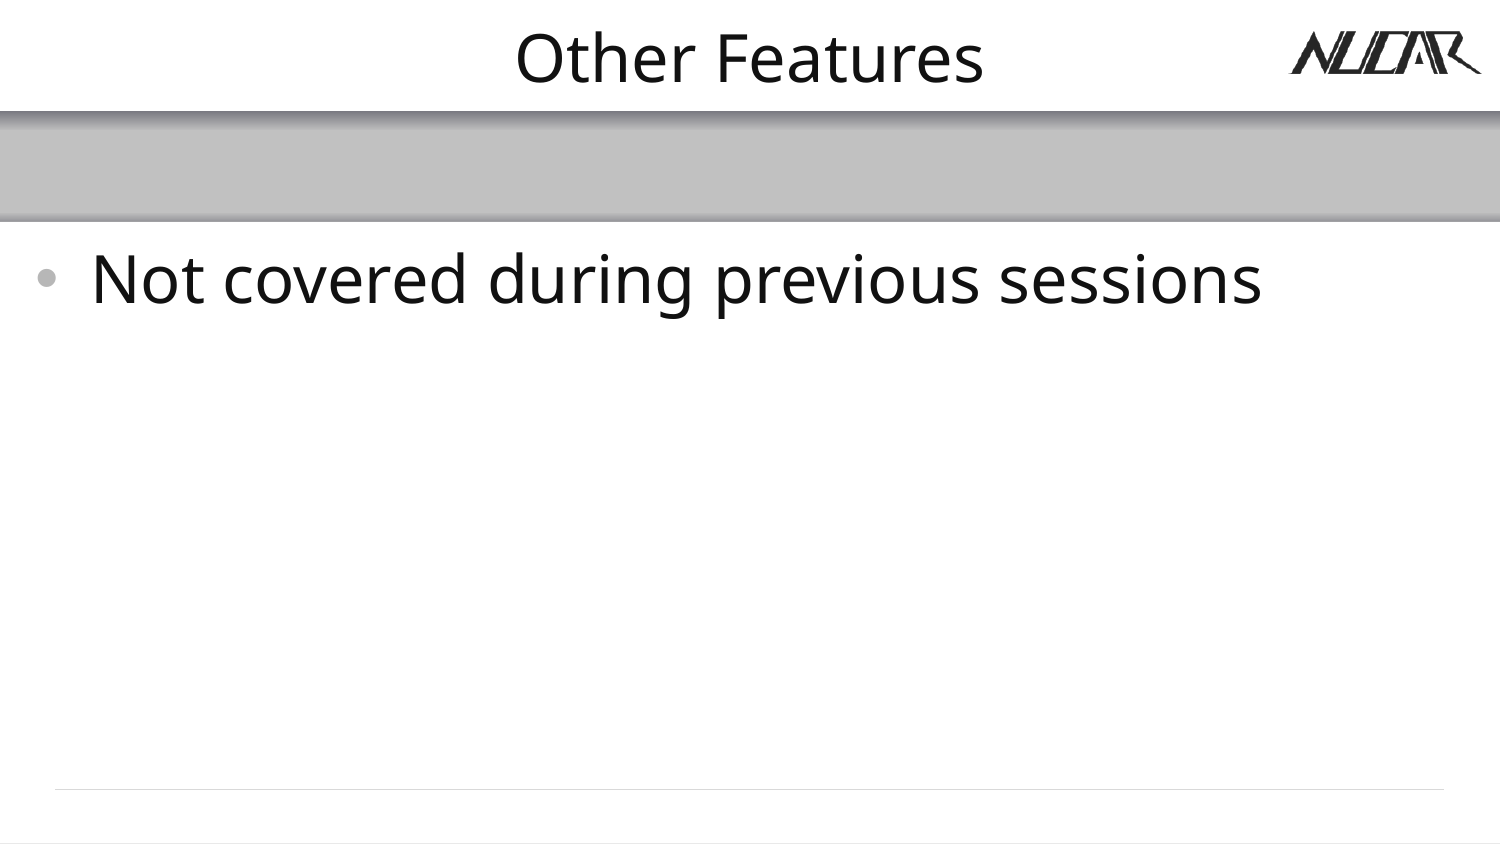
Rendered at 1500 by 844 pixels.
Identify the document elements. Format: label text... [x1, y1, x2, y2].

title Other Features [97, 0, 1403, 111]
list Not covered during previous sessions [0, 221, 1500, 735]
